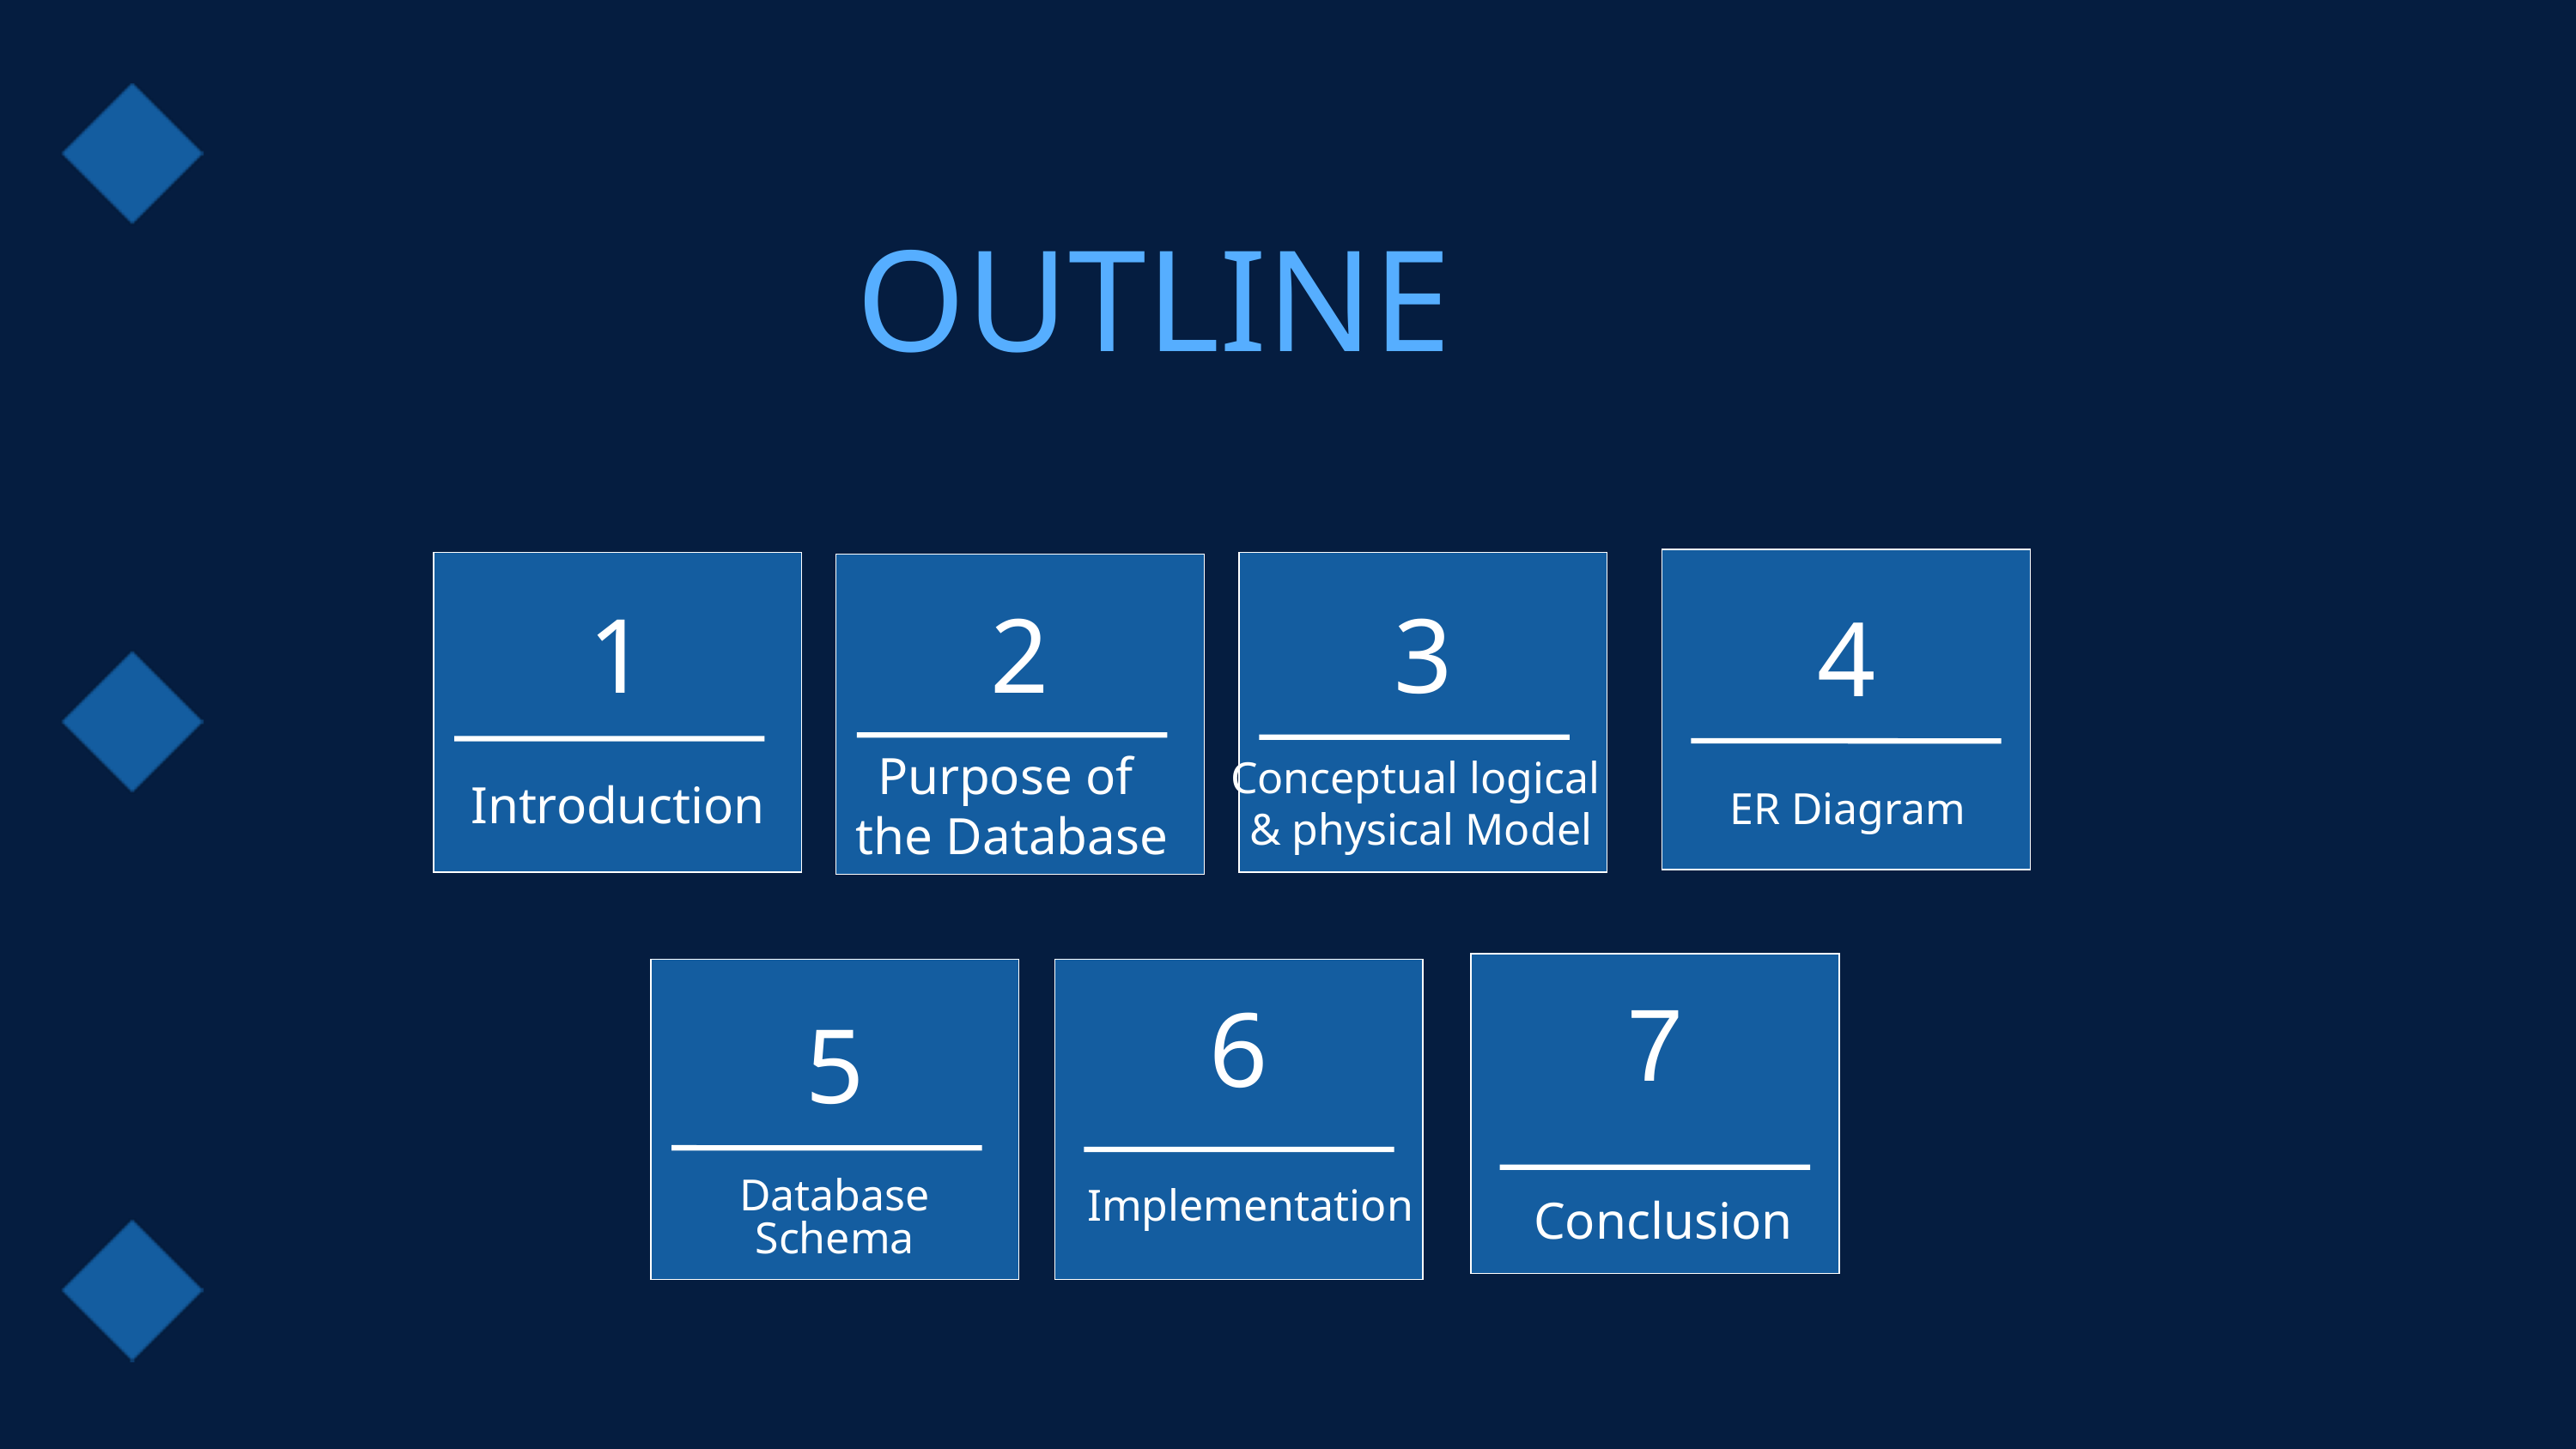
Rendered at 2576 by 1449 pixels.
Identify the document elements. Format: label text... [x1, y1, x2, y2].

text_box Conceptual logical & physical Model [1612, 750, 1619, 854]
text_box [1054, 944, 1424, 1280]
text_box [433, 537, 802, 873]
text_box [0, 83, 204, 1362]
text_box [1662, 535, 2031, 870]
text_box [650, 944, 1019, 1280]
text_box Conceptual logical & physical Model [1224, 750, 1234, 854]
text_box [1470, 938, 1839, 1274]
text_box OUTLINE [560, 211, 1749, 380]
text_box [835, 539, 1205, 875]
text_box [1238, 537, 1607, 873]
